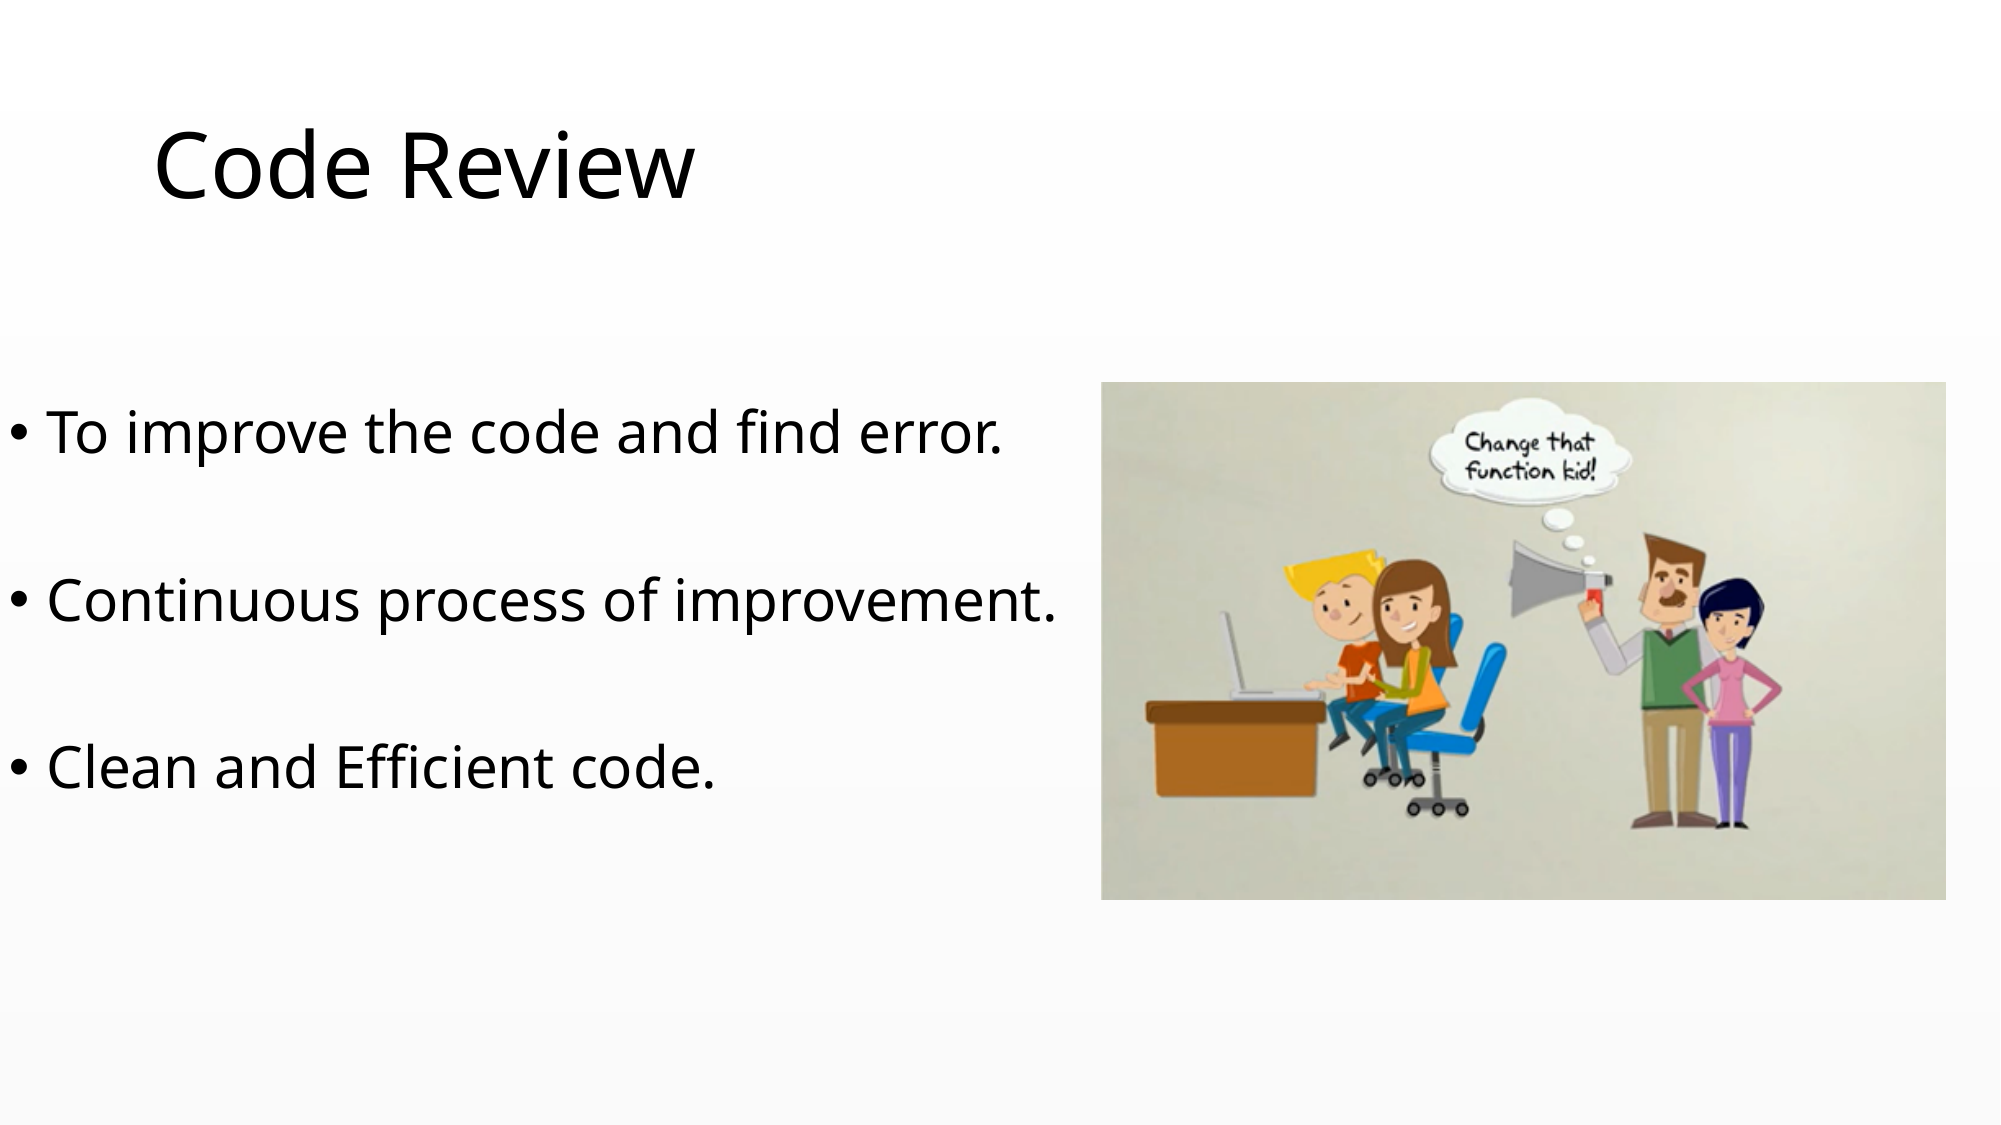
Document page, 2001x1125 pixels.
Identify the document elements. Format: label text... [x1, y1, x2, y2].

list To improve the code and find error. Continuous process of improvement. Clean and Efficient code. [0, 395, 1101, 887]
picture [1101, 382, 1946, 900]
title Code Review [137, 59, 800, 278]
